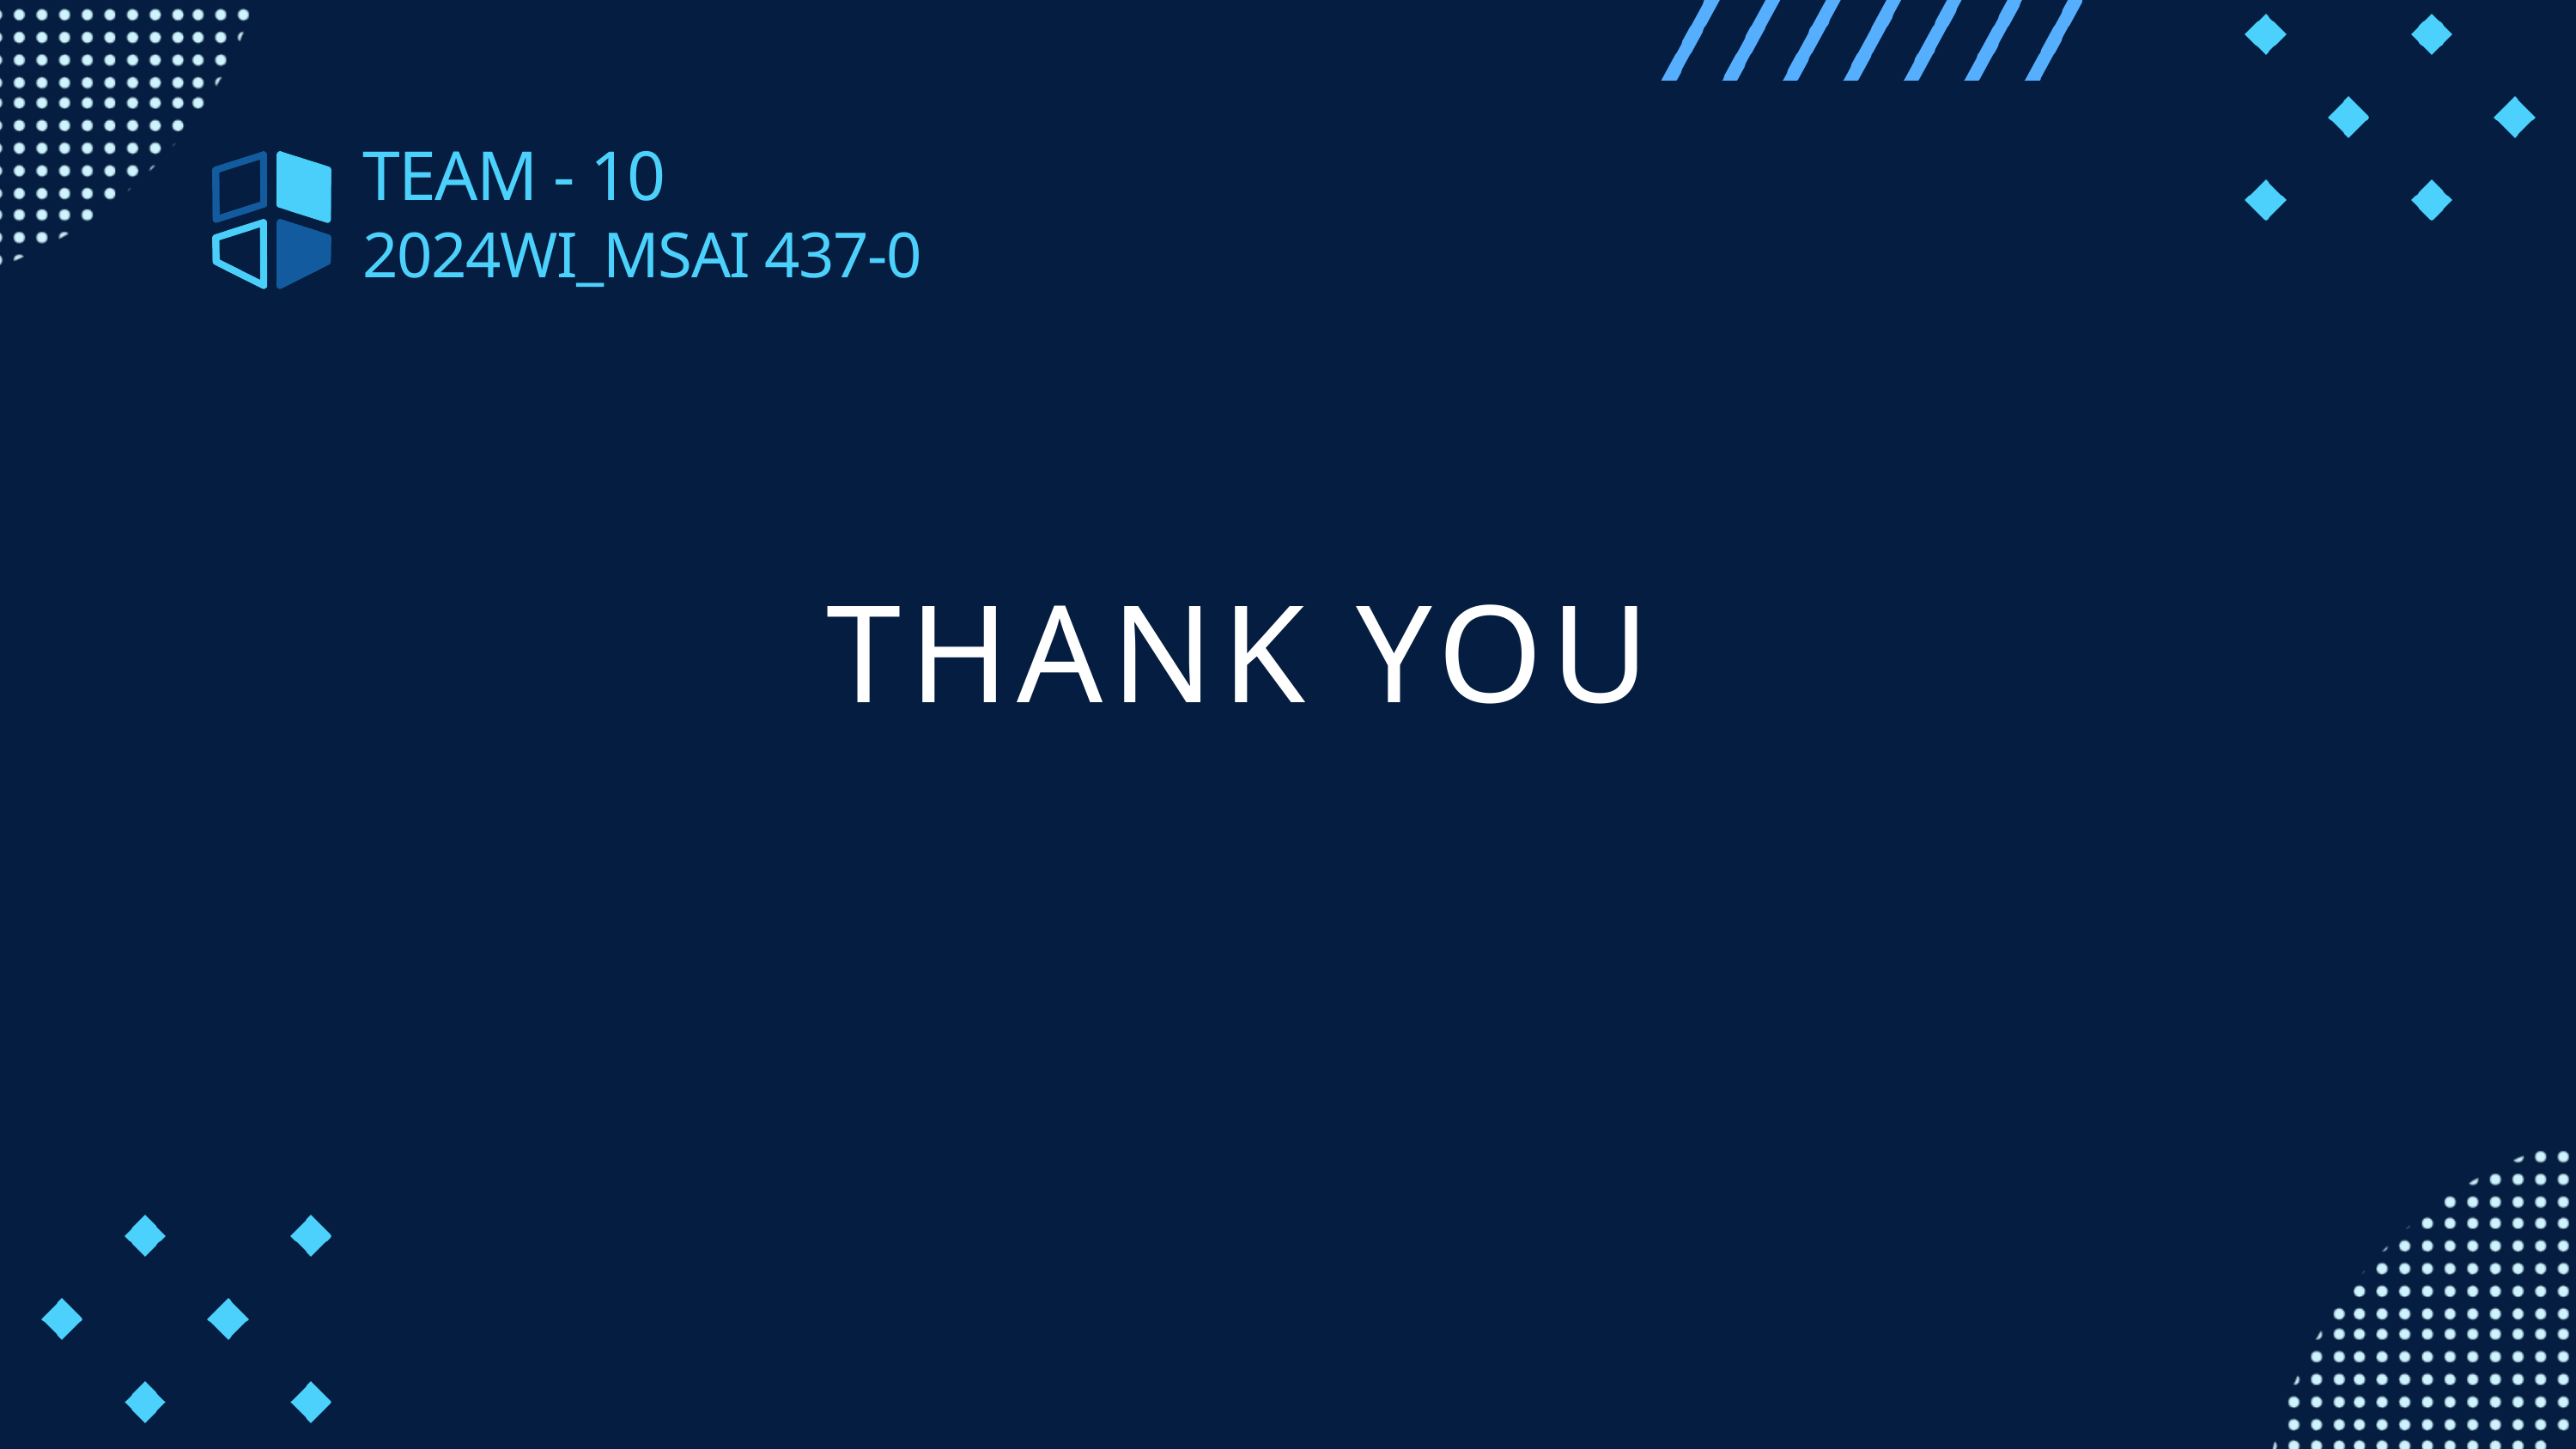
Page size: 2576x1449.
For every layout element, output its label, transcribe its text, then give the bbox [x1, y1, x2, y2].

text_box [0, 1215, 331, 1449]
text_box [1661, 0, 2083, 81]
text_box [272, 151, 331, 290]
text_box [2245, 0, 2576, 221]
text_box [2266, 1129, 2576, 1449]
text_box TEAM - 10 2024WI_MSAI 437-0 [362, 130, 1154, 291]
text_box [0, 0, 272, 290]
text_box THANK YOU [826, 540, 1750, 730]
